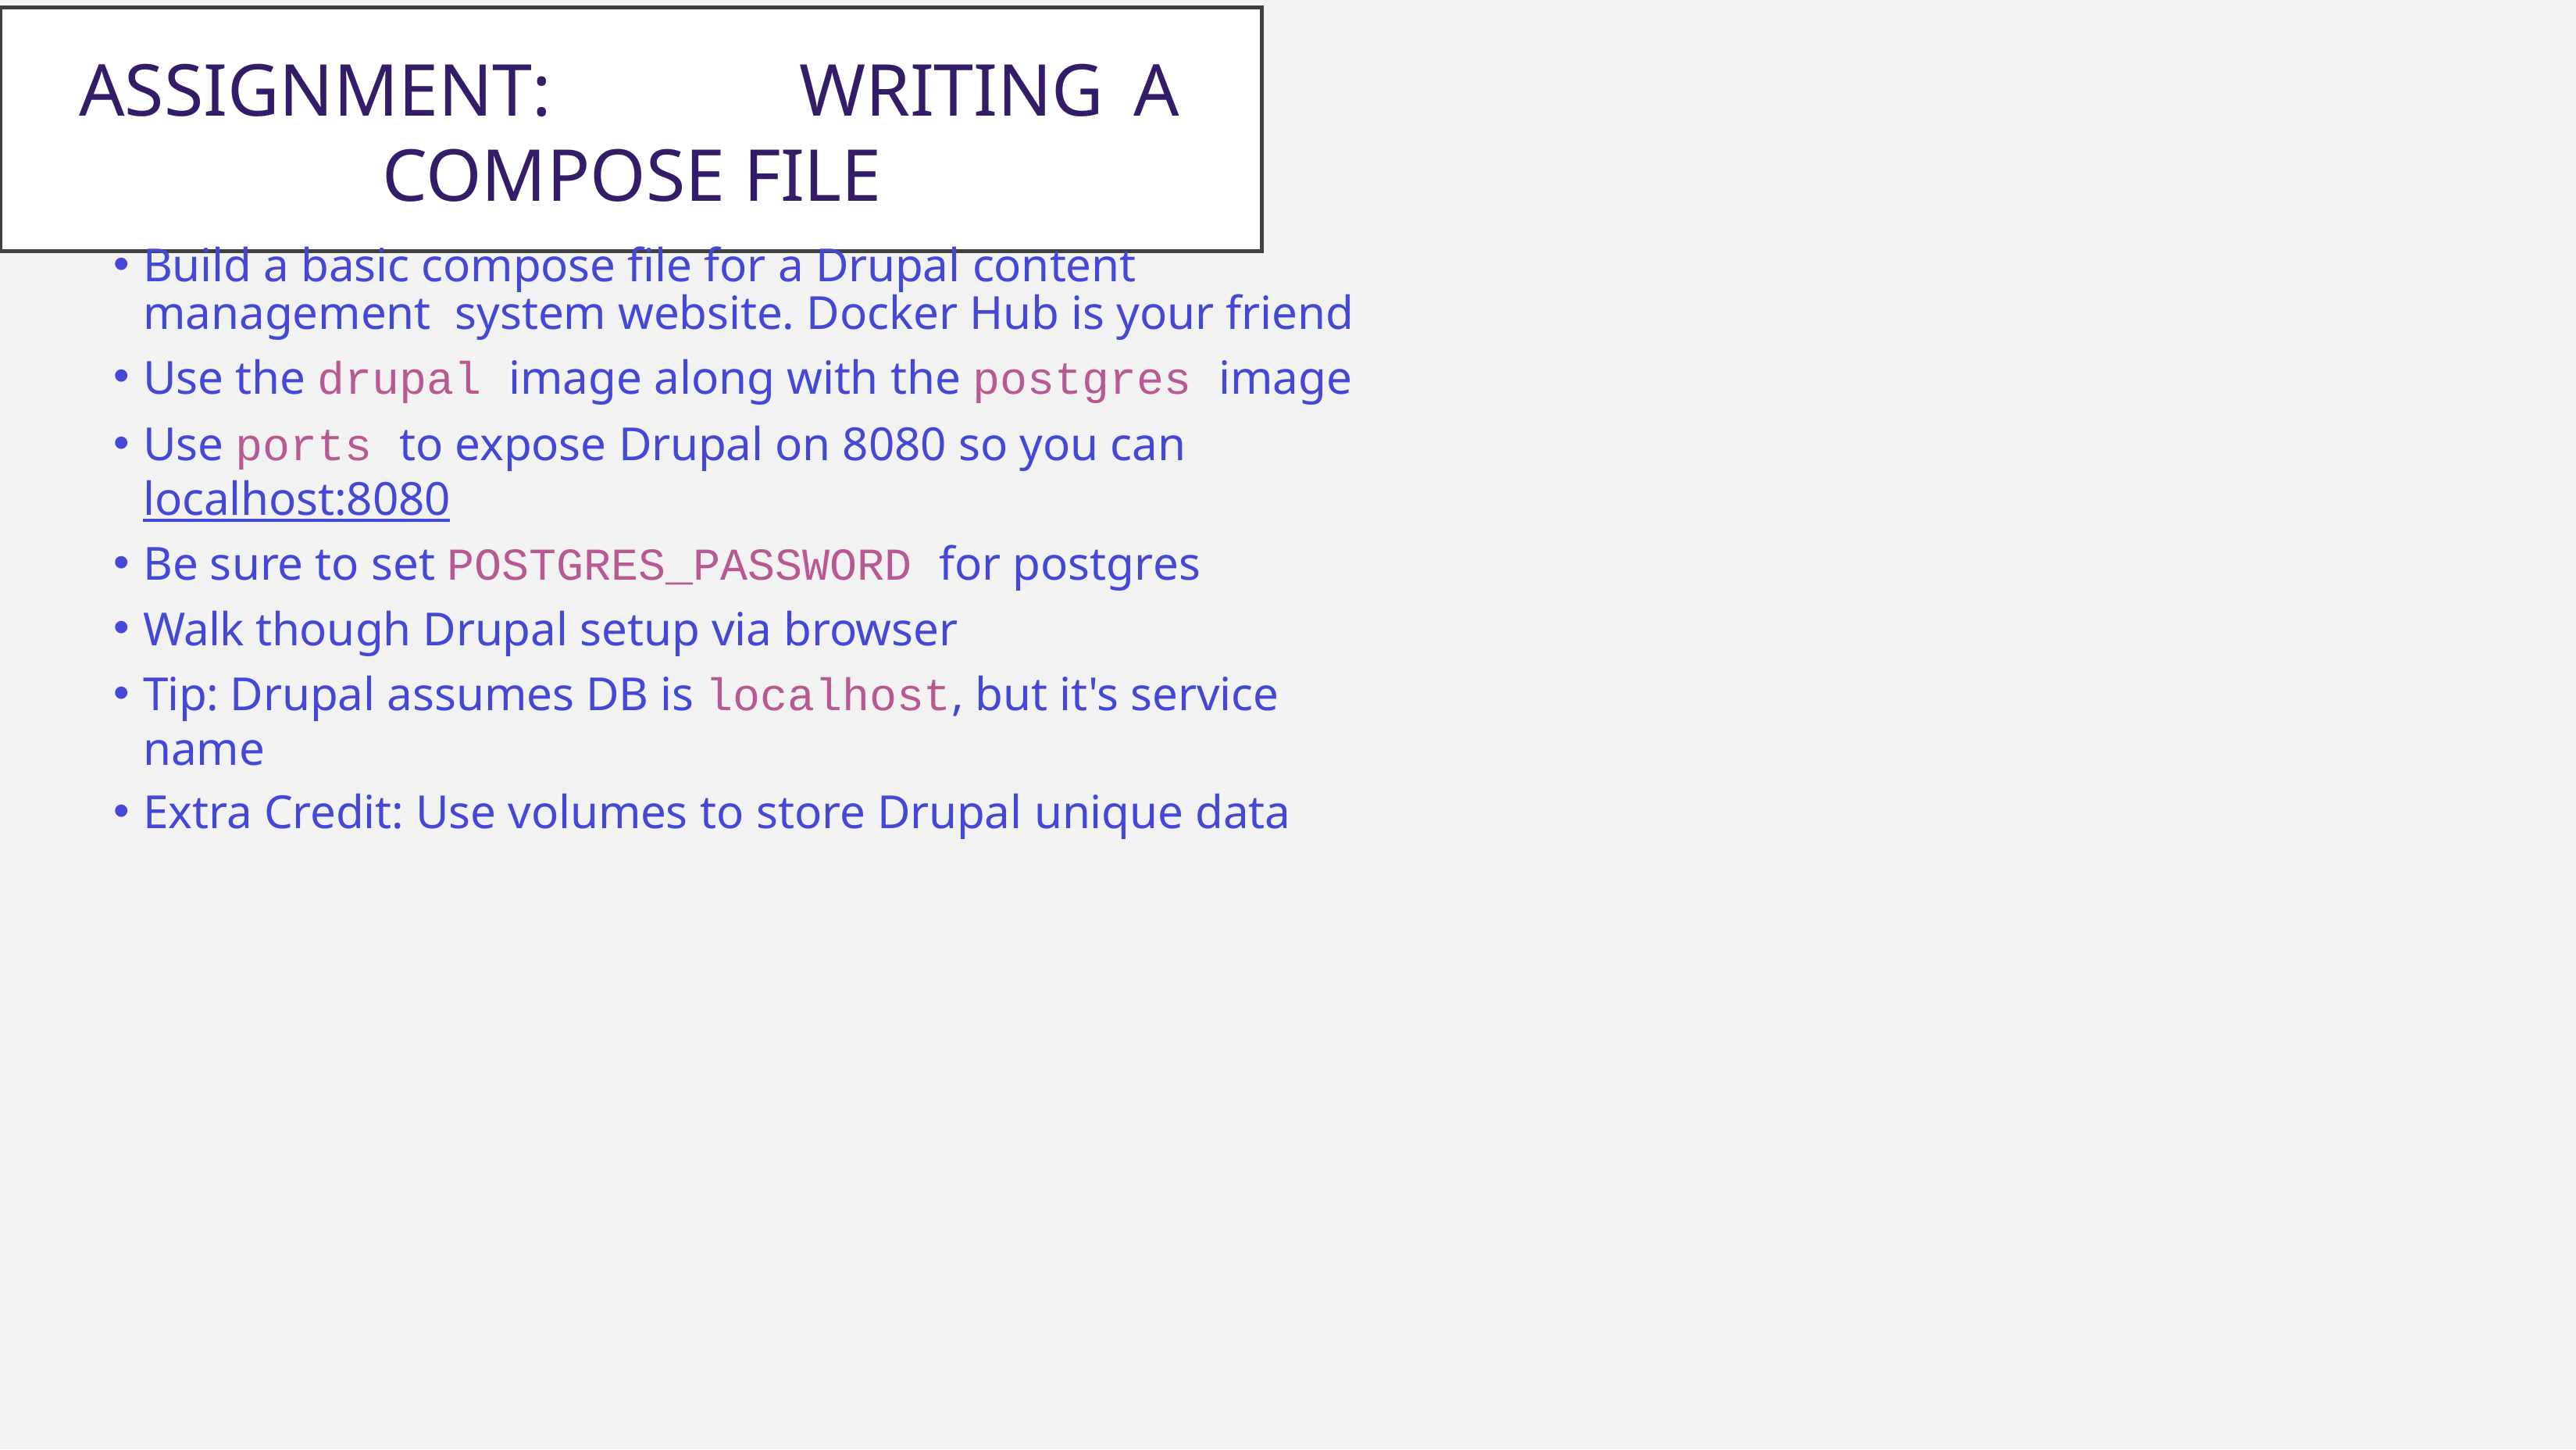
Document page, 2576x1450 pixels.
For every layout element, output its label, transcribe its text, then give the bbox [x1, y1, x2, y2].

text_box Build a basic compose file for a Drupal content management system website. Docker Hub is your friend Use the drupal image along with the postgres image Use ports to expose Drupal on 8080 so you can localhost:8080 Be sure to set POSTGRES_PASSWORD for postgres Walk though Drupal setup via browser Tip: Drupal assumes DB is localhost, but it's service name Extra Credit: Use volumes to store Drupal unique data [112, 234, 1436, 838]
title Assignment: Writing A Compose File [0, 5, 1264, 253]
